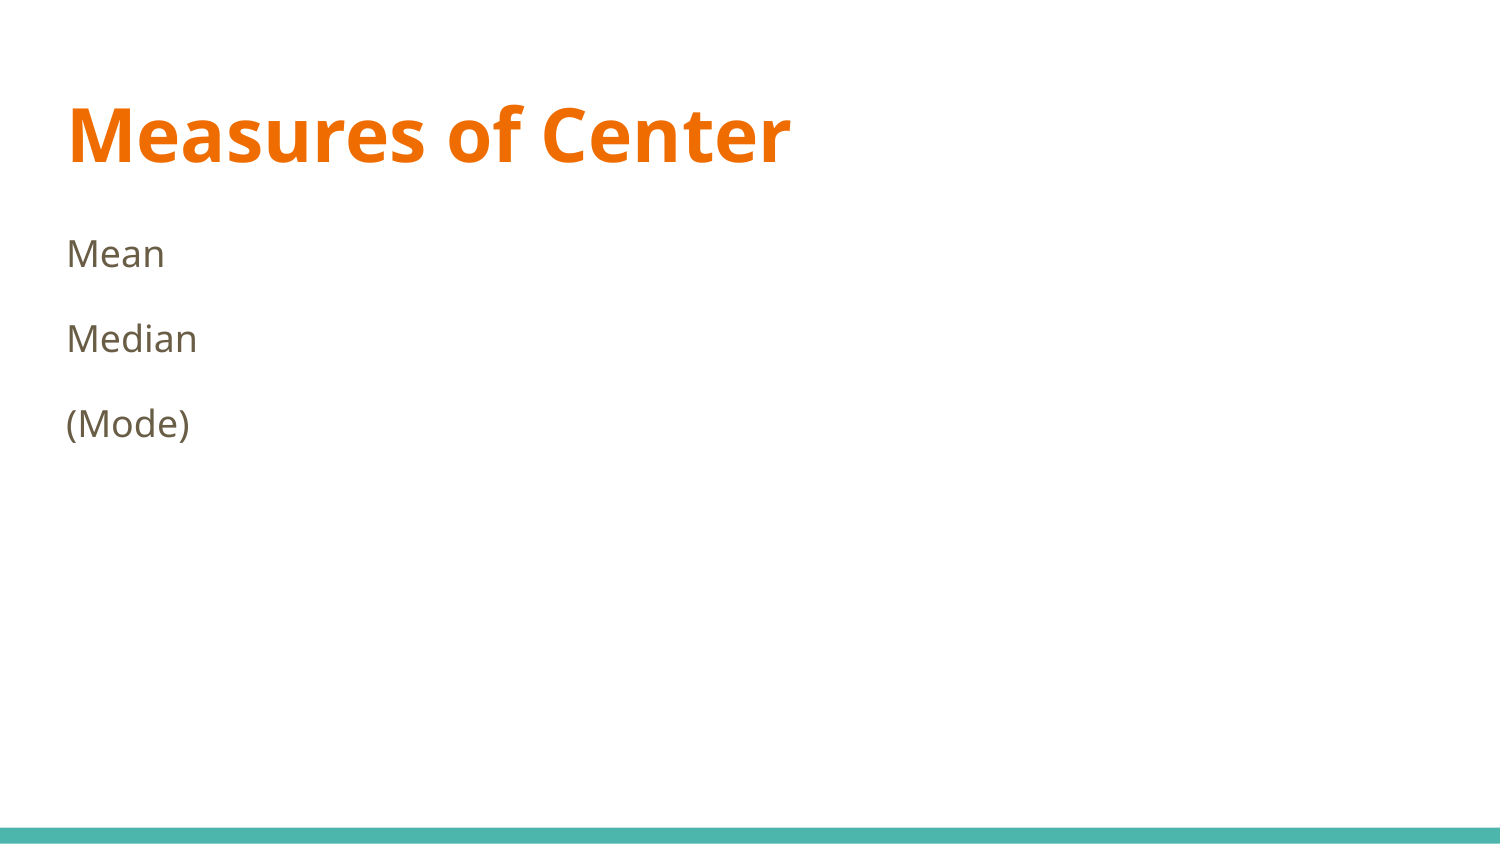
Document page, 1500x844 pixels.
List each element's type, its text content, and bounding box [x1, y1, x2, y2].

list Mean Median (Mode) [51, 207, 1449, 750]
title Measures of Center [51, 72, 1449, 189]
